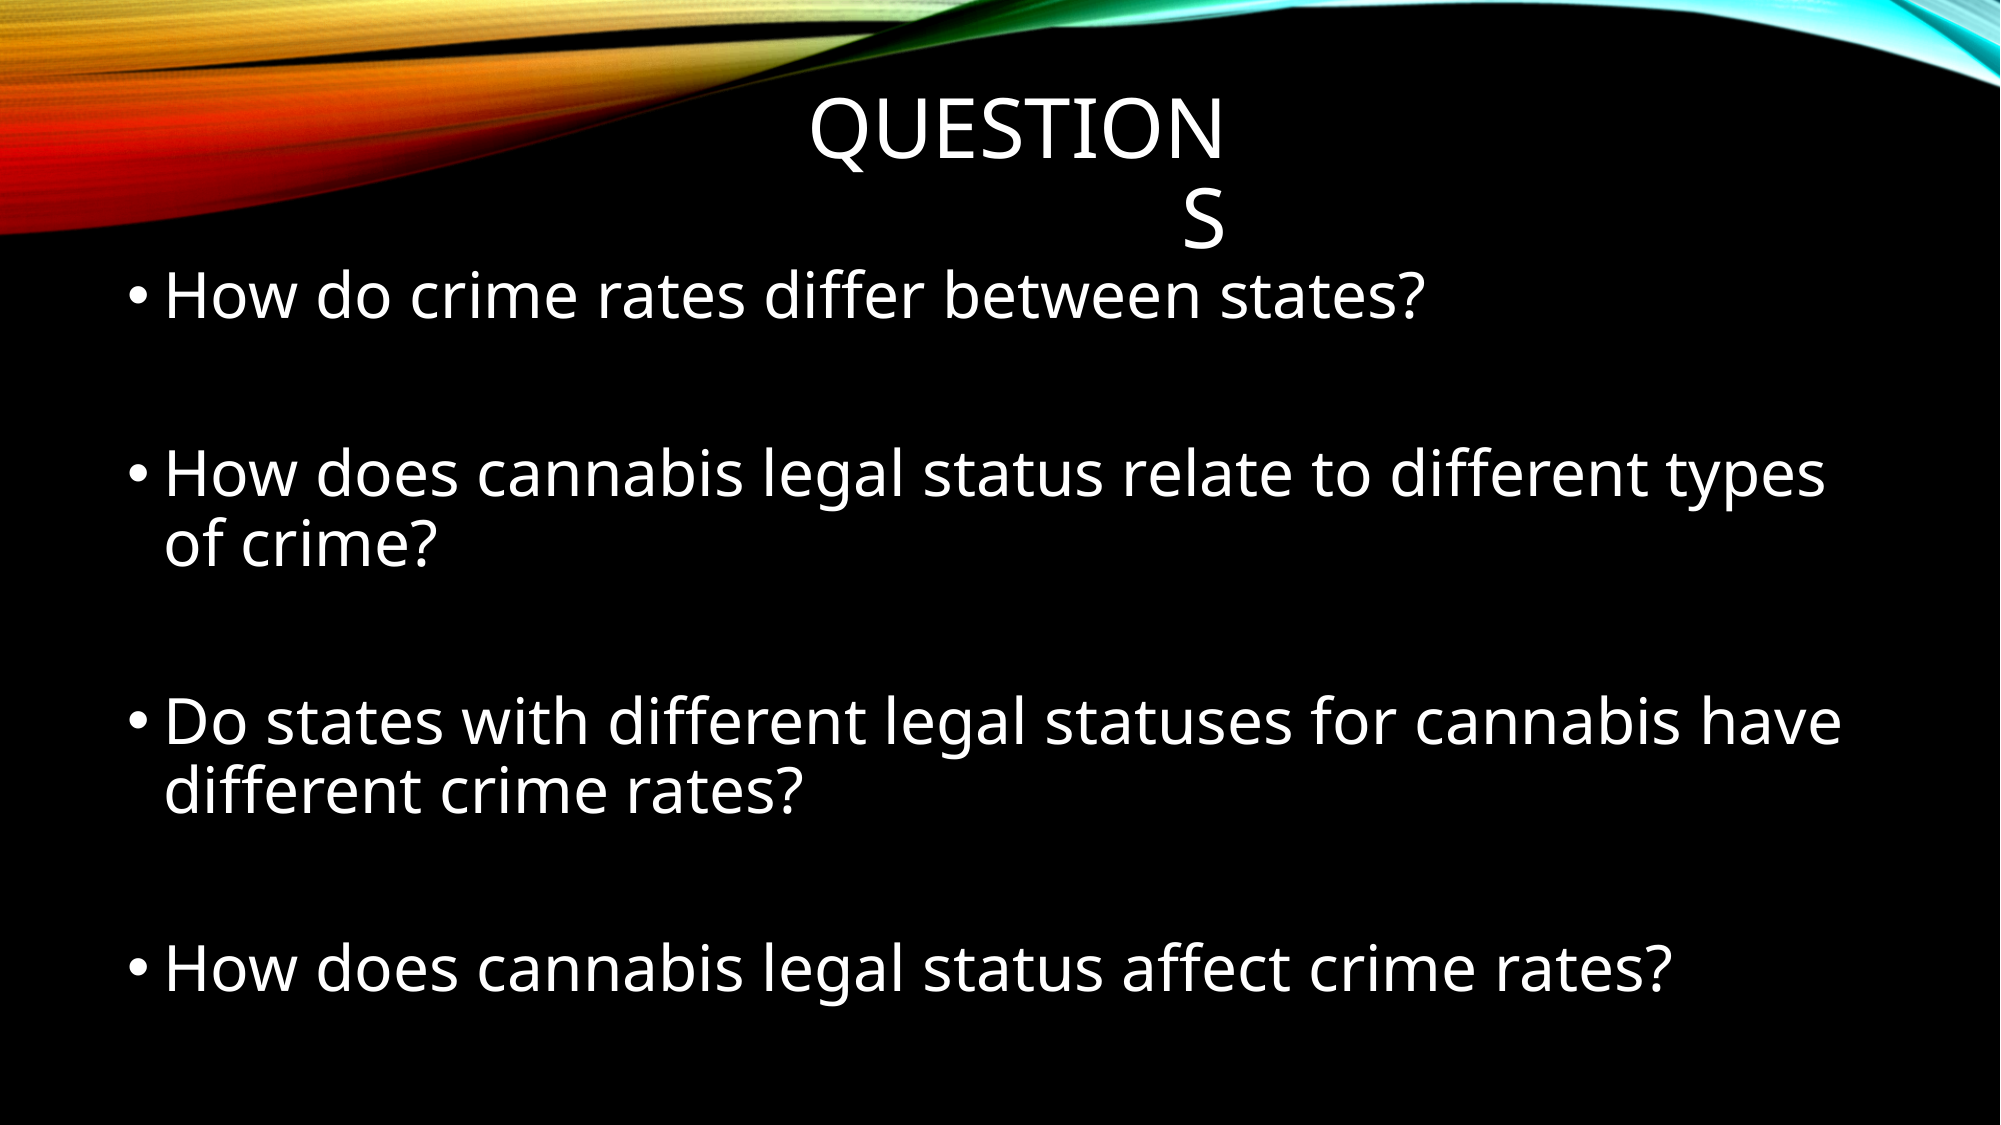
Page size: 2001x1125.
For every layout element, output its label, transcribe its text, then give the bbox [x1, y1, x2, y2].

list How do crime rates differ between states? How does cannabis legal status relate to different types of crime? Do states with different legal statuses for cannabis have different crime rates? How does cannabis legal status affect crime rates? [112, 256, 1921, 1021]
picture [0, 0, 2000, 237]
title Questions [757, 70, 1243, 256]
